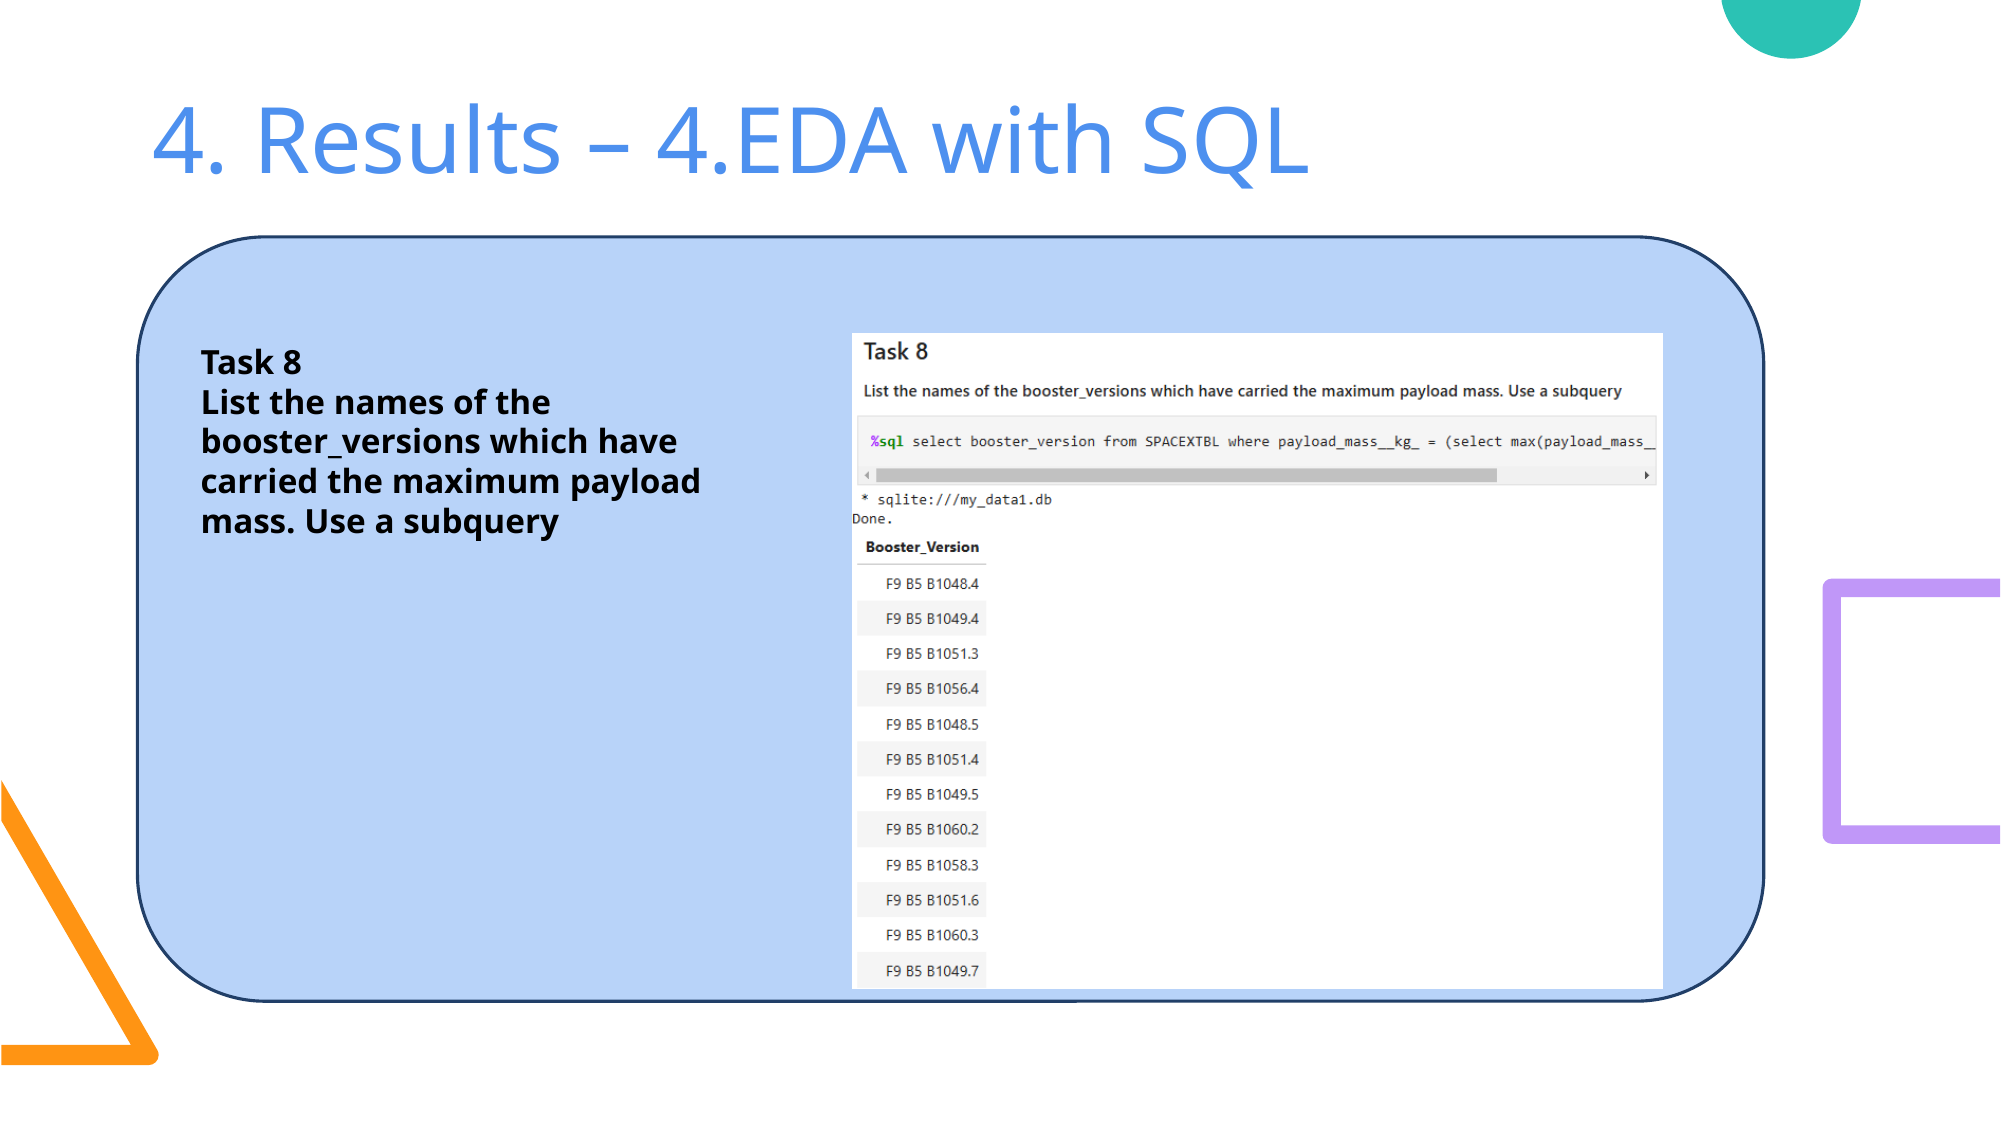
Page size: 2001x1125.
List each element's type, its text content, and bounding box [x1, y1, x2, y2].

picture [851, 332, 1663, 989]
title 4. Results – 4.EDA with SQL [137, 50, 1863, 237]
text_box [135, 237, 1766, 1003]
text_box Task 8 List the names of the booster_versions which have carried the maximum payload mass. Use a subquery [185, 333, 754, 708]
